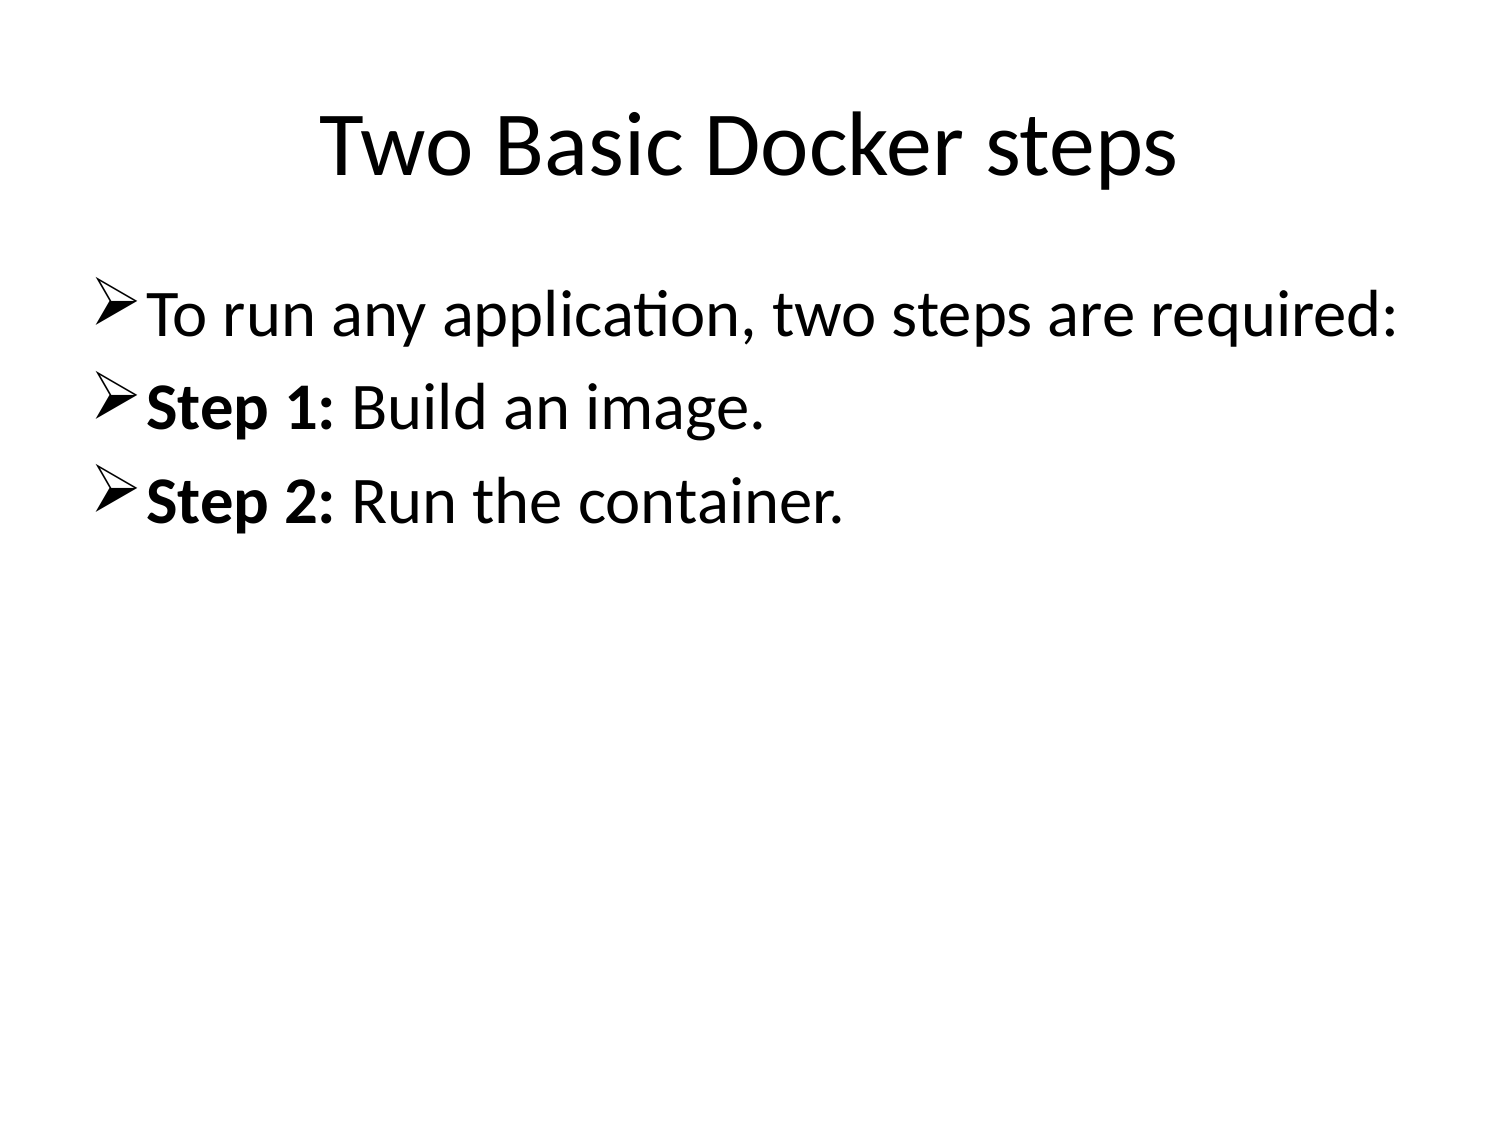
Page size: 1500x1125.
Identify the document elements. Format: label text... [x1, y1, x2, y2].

list To run any application, two steps are required: Step 1: Build an image. Step 2: Run the container. [75, 262, 1425, 1005]
title Two Basic Docker steps [75, 45, 1425, 233]
